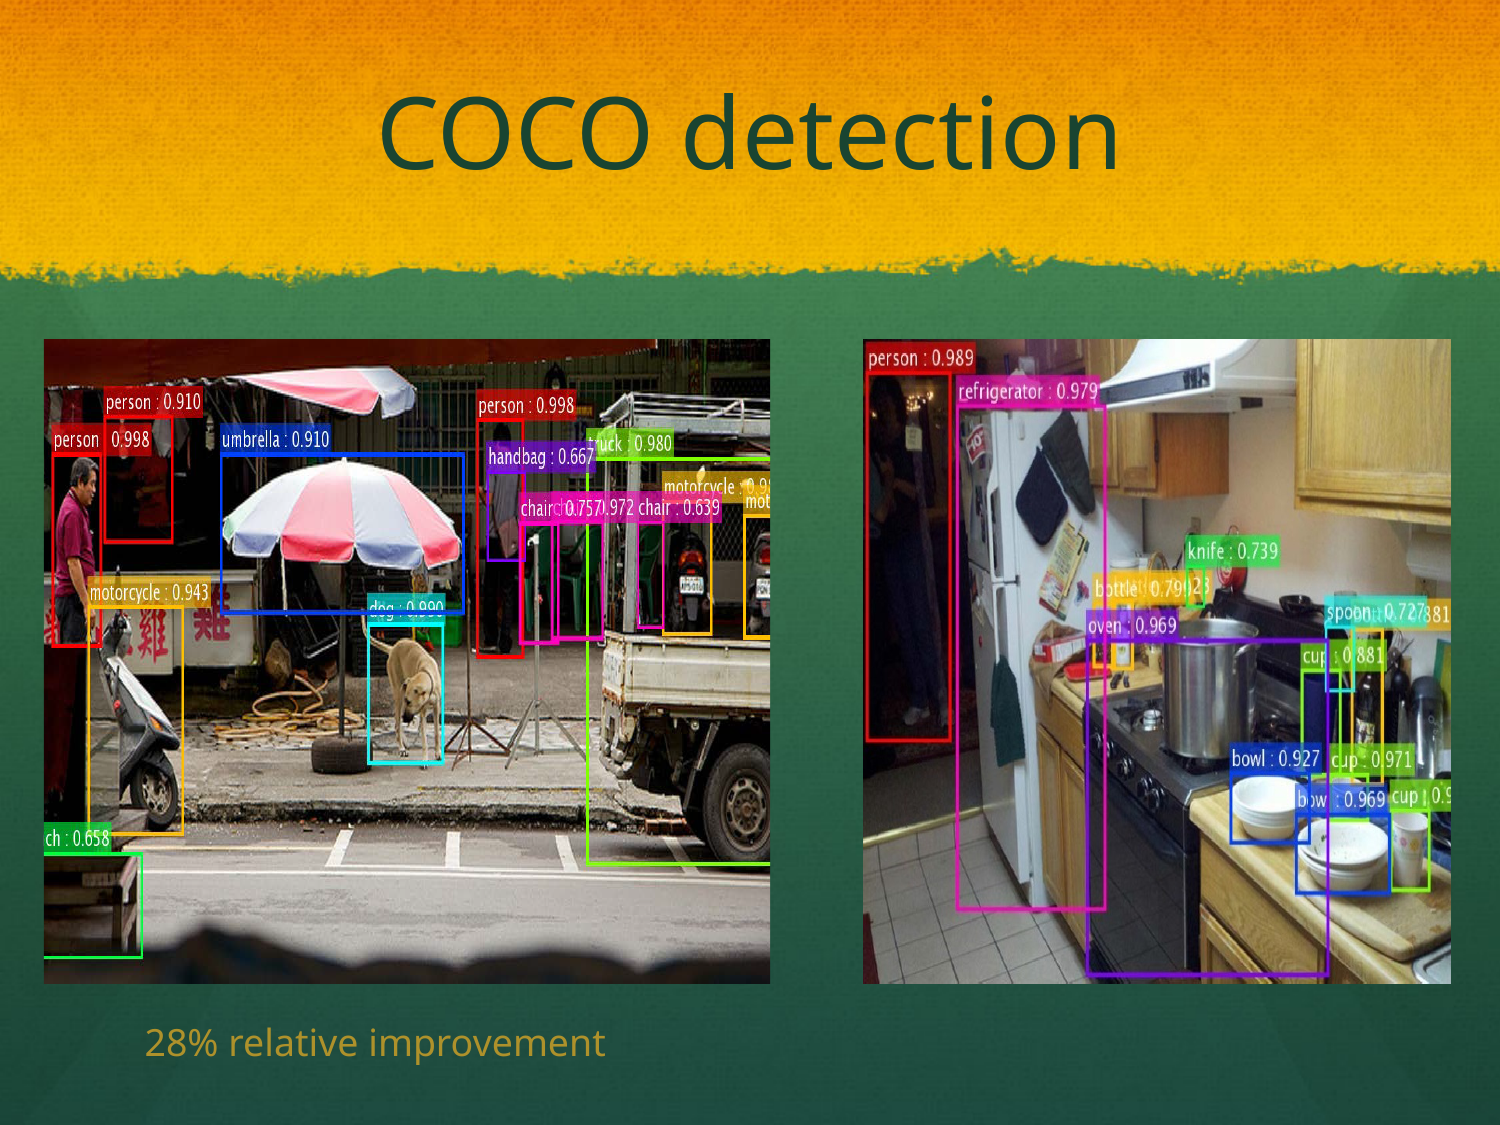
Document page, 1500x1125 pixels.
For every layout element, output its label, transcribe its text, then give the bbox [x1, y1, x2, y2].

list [43, 339, 771, 984]
title COCO detection [125, 13, 1375, 246]
picture [0, 0, 1500, 1125]
text_box 28% relative improvement [129, 1026, 622, 1071]
